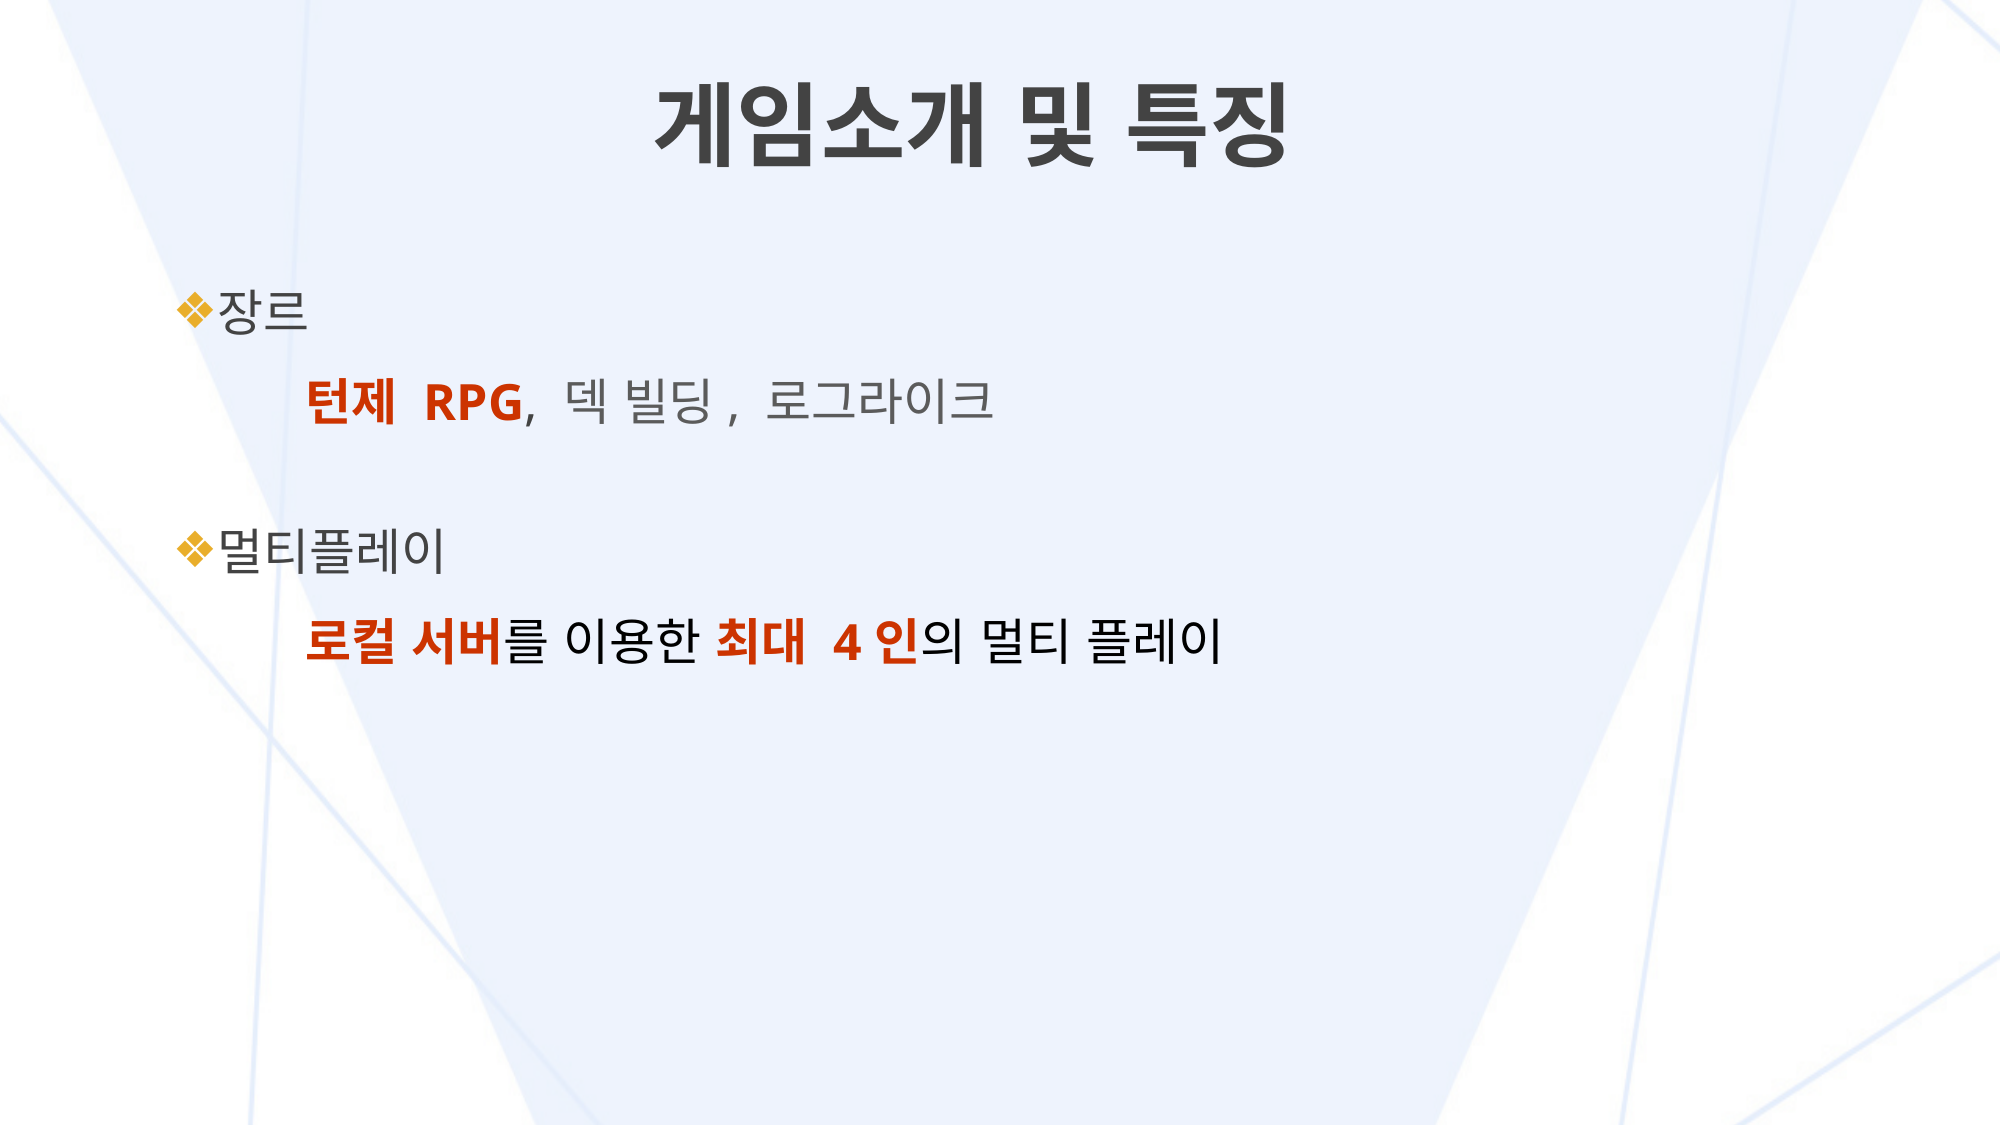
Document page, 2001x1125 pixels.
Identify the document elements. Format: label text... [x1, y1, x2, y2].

list 장르 턴제 RPG, 덱 빌딩, 로그라이크 멀티플레이 로컬 서버를 이용한 최대 4인의 멀티 플레이 [157, 265, 1843, 1014]
title 게임소개 및 특징 [378, 52, 1569, 178]
